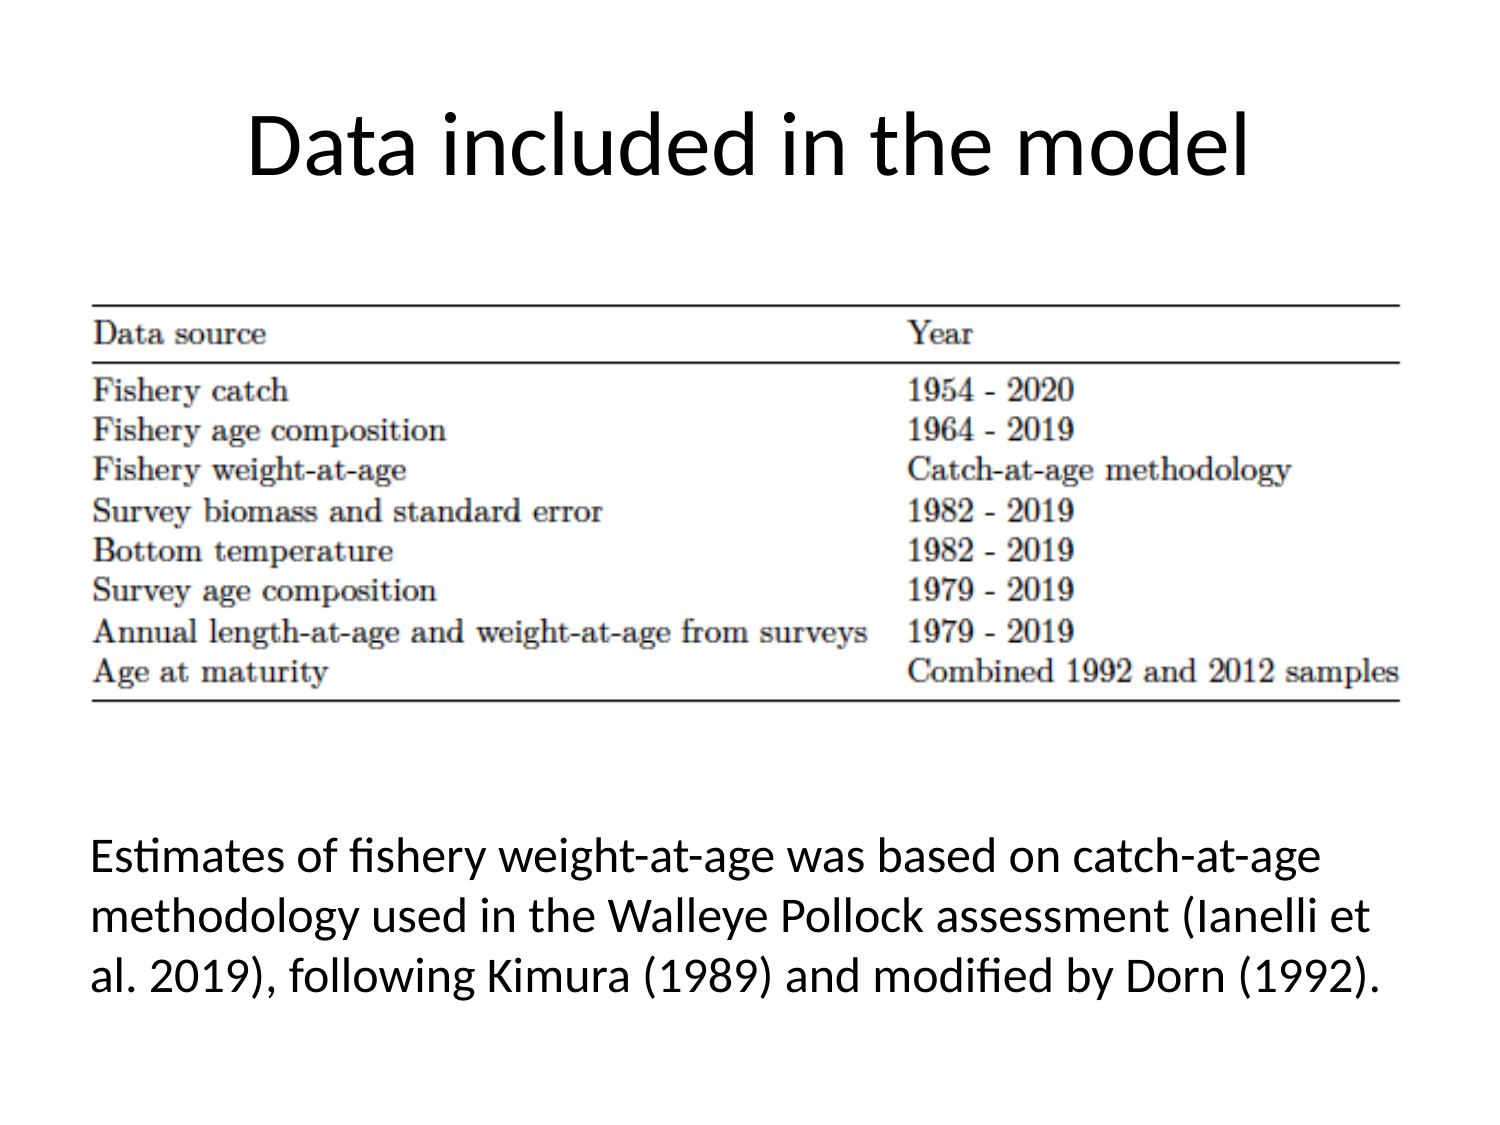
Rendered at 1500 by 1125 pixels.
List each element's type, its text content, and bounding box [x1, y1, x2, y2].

picture [74, 291, 1419, 720]
text_box Estimates of fishery weight-at-age was based on catch-at-age methodology used in the Walleye Pollock assessment (Ianelli et al. 2019), following Kimura (1989) and modified by Dorn (1992). [74, 815, 1425, 1010]
title Data included in the model [75, 45, 1425, 233]
